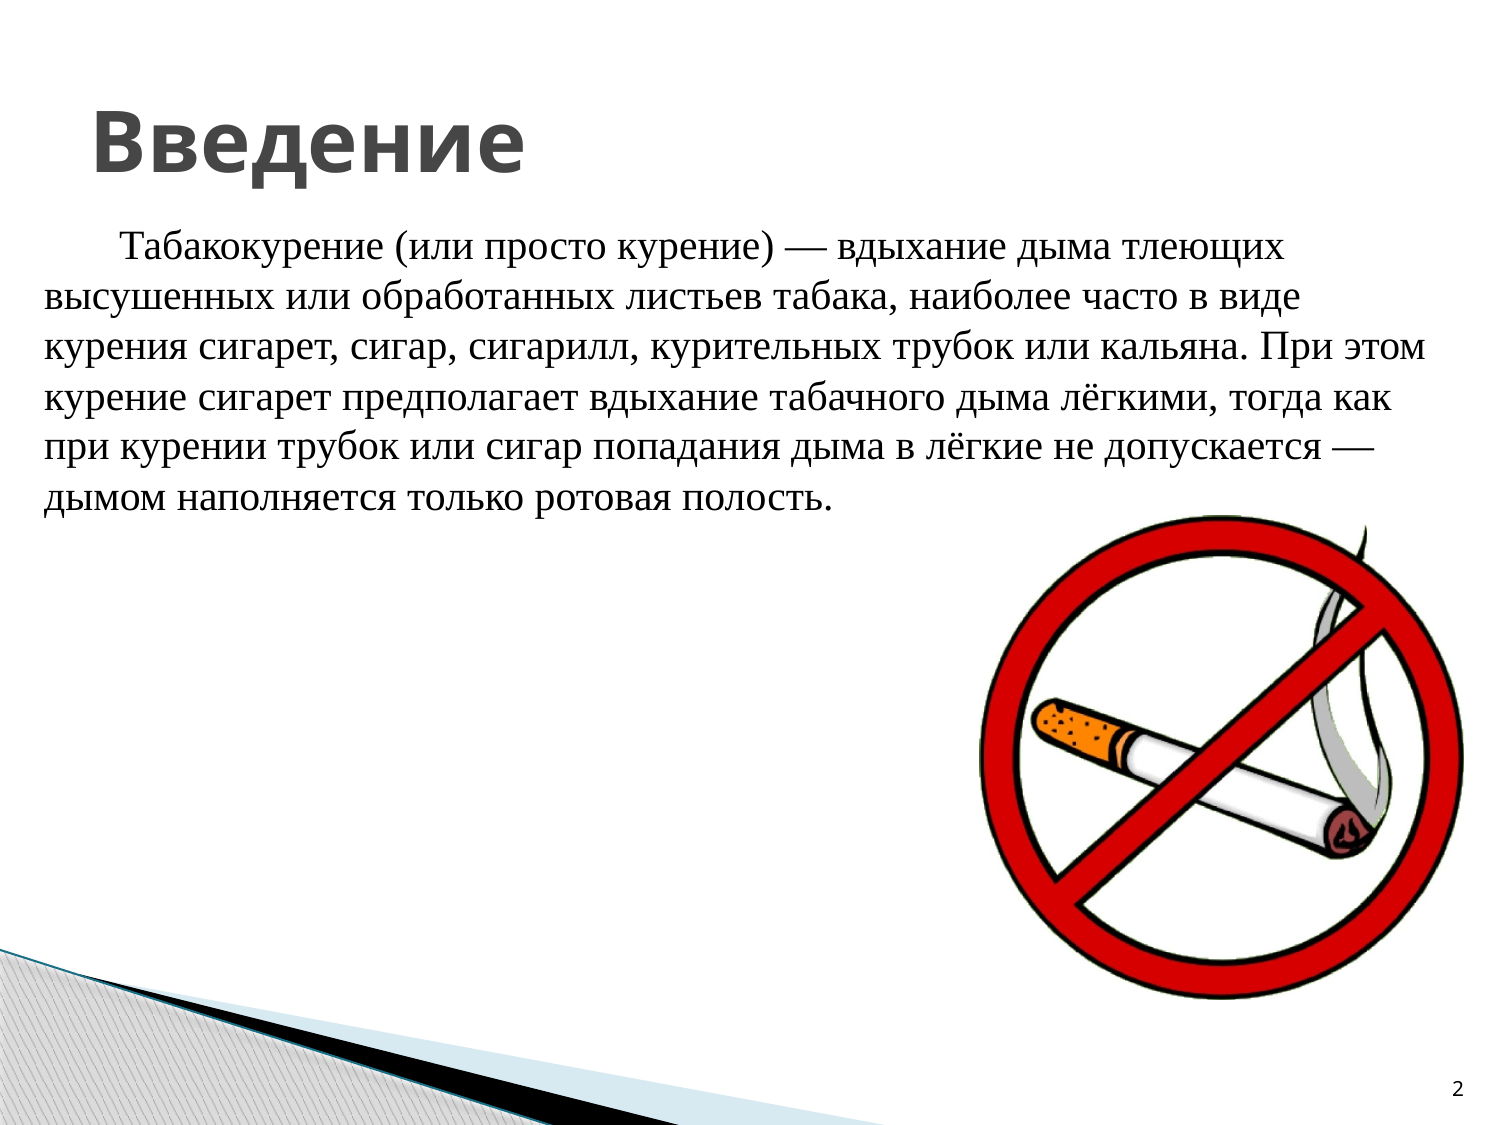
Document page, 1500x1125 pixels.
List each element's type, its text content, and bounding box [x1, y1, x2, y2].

picture [979, 514, 1465, 1000]
list Табакокурение (или просто курение) — вдыхание дыма тлеющих высушенных или обработанных листьев табака, наиболее часто в виде курения сигарет, сигар, сигарилл, курительных трубок или кальяна. При этом курение сигарет предполагает вдыхание табачного дыма лёгкими, тогда как при курении трубок или сигар попадания дыма в лёгкие не допускается — дымом наполняется только ротовая полость. [29, 210, 1471, 953]
title Введение [75, 45, 1425, 233]
slide_number 2 [1418, 1051, 1479, 1112]
